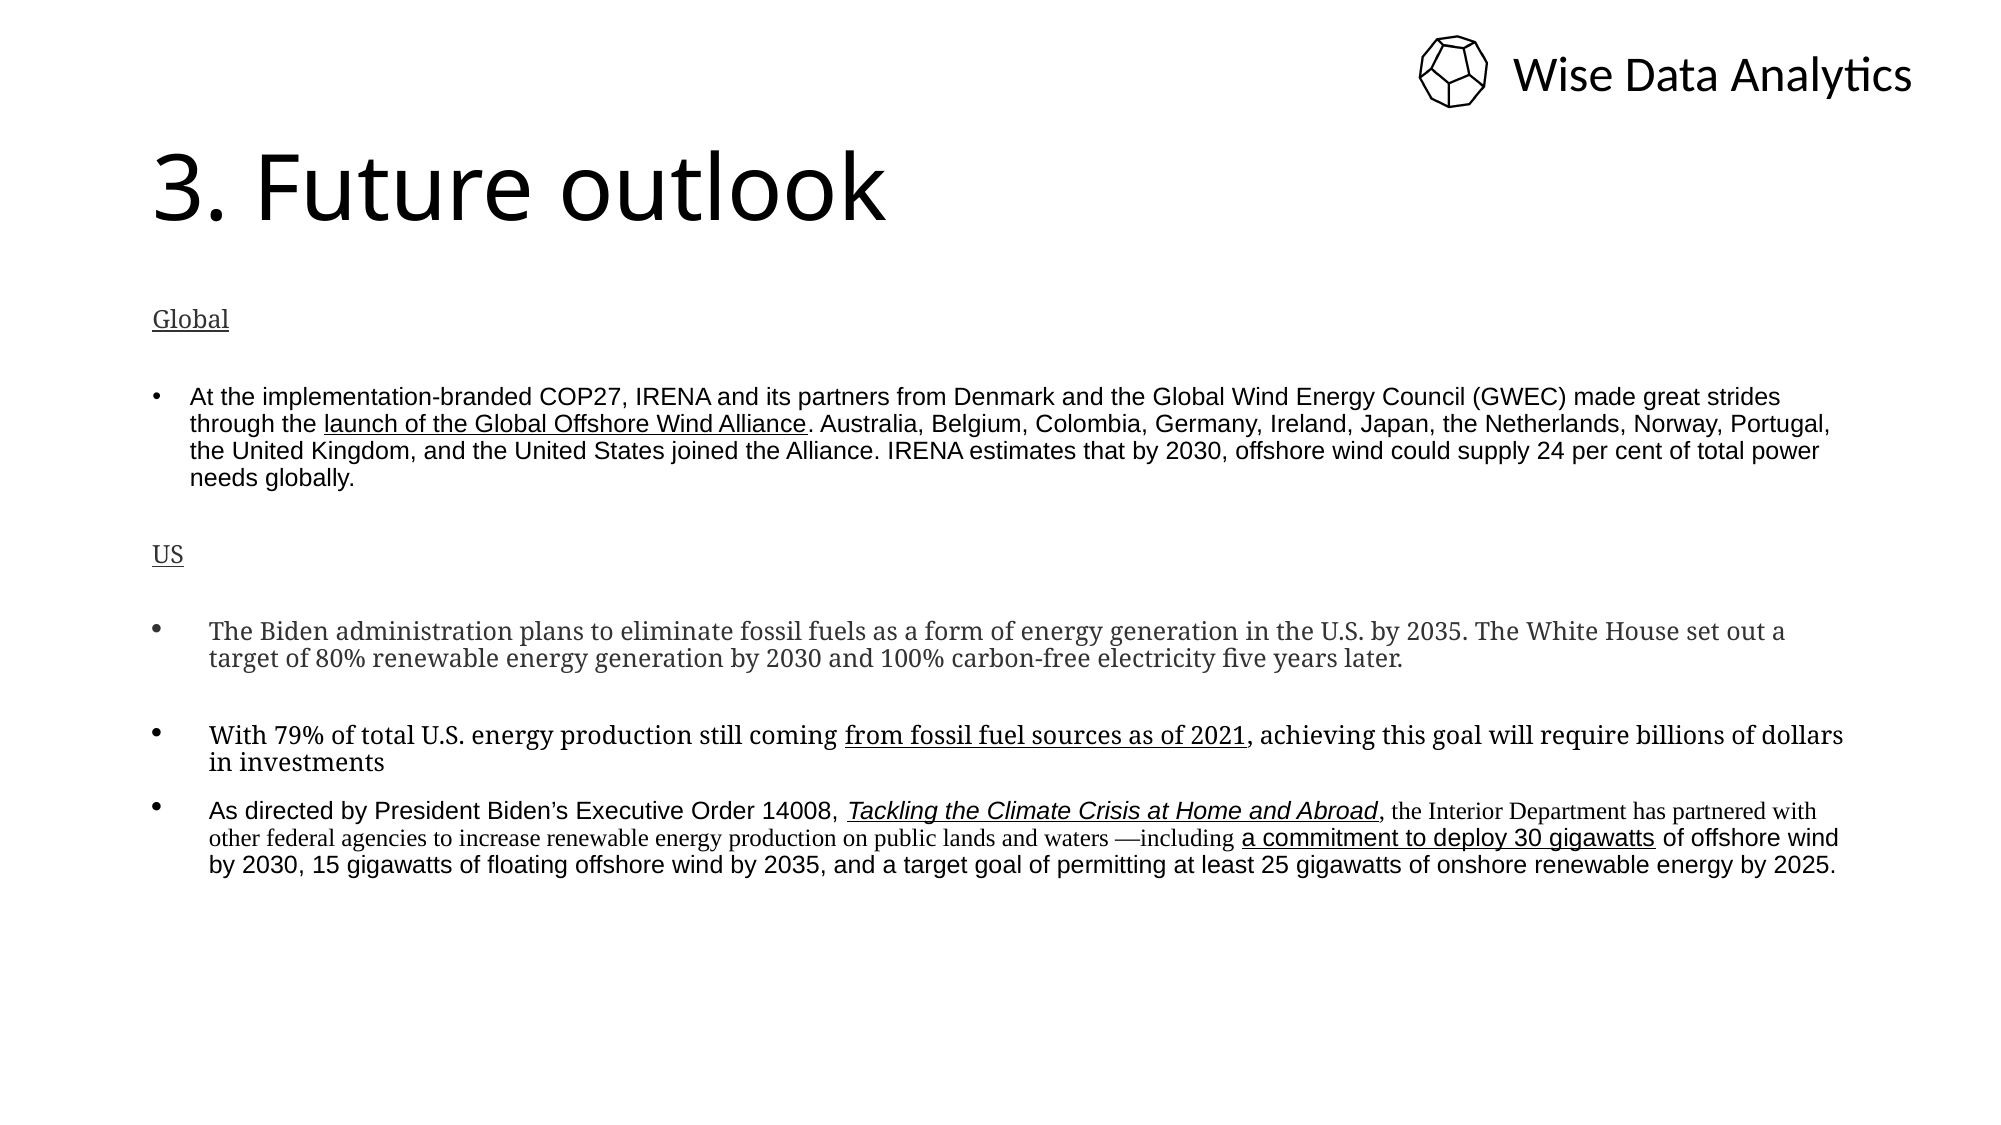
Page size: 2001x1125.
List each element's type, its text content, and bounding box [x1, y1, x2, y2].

text_box 3. Future outlook [137, 81, 1863, 300]
picture [1415, 33, 1499, 81]
list Global At the implementation-branded COP27, IRENA and its partners from Denmark and the Global Wind Energy Council (GWEC) made great strides through the launch of the Global Offshore Wind Alliance. Australia, Belgium, Colombia, Germany, Ireland, Japan, the Netherlands, Norway, Portugal, the United Kingdom, and the United States joined the Alliance. IRENA estimates that by 2030, offshore wind could supply 24 per cent of total power needs globally. US The Biden administration plans to eliminate fossil fuels as a form of energy generation in the U.S. by 2035. The White House set out a target of 80% renewable energy generation by 2030 and 100% carbon-free electricity five years later. With 79% of total U.S. energy production still coming from fossil fuel sources as of 2021, achieving this goal will require billions of dollars in investments As directed by President Biden’s Executive Order 14008, Tackling the Climate Crisis at Home and Abroad, the Interior Department has partnered with other federal agencies to increase renewable energy production on public lands and waters —including a commitment to deploy 30 gigawatts of offshore wind by 2030, 15 gigawatts of floating offshore wind by 2035, and a target goal of permitting at least 25 gigawatts of onshore renewable energy by 2025. [137, 300, 1863, 1014]
